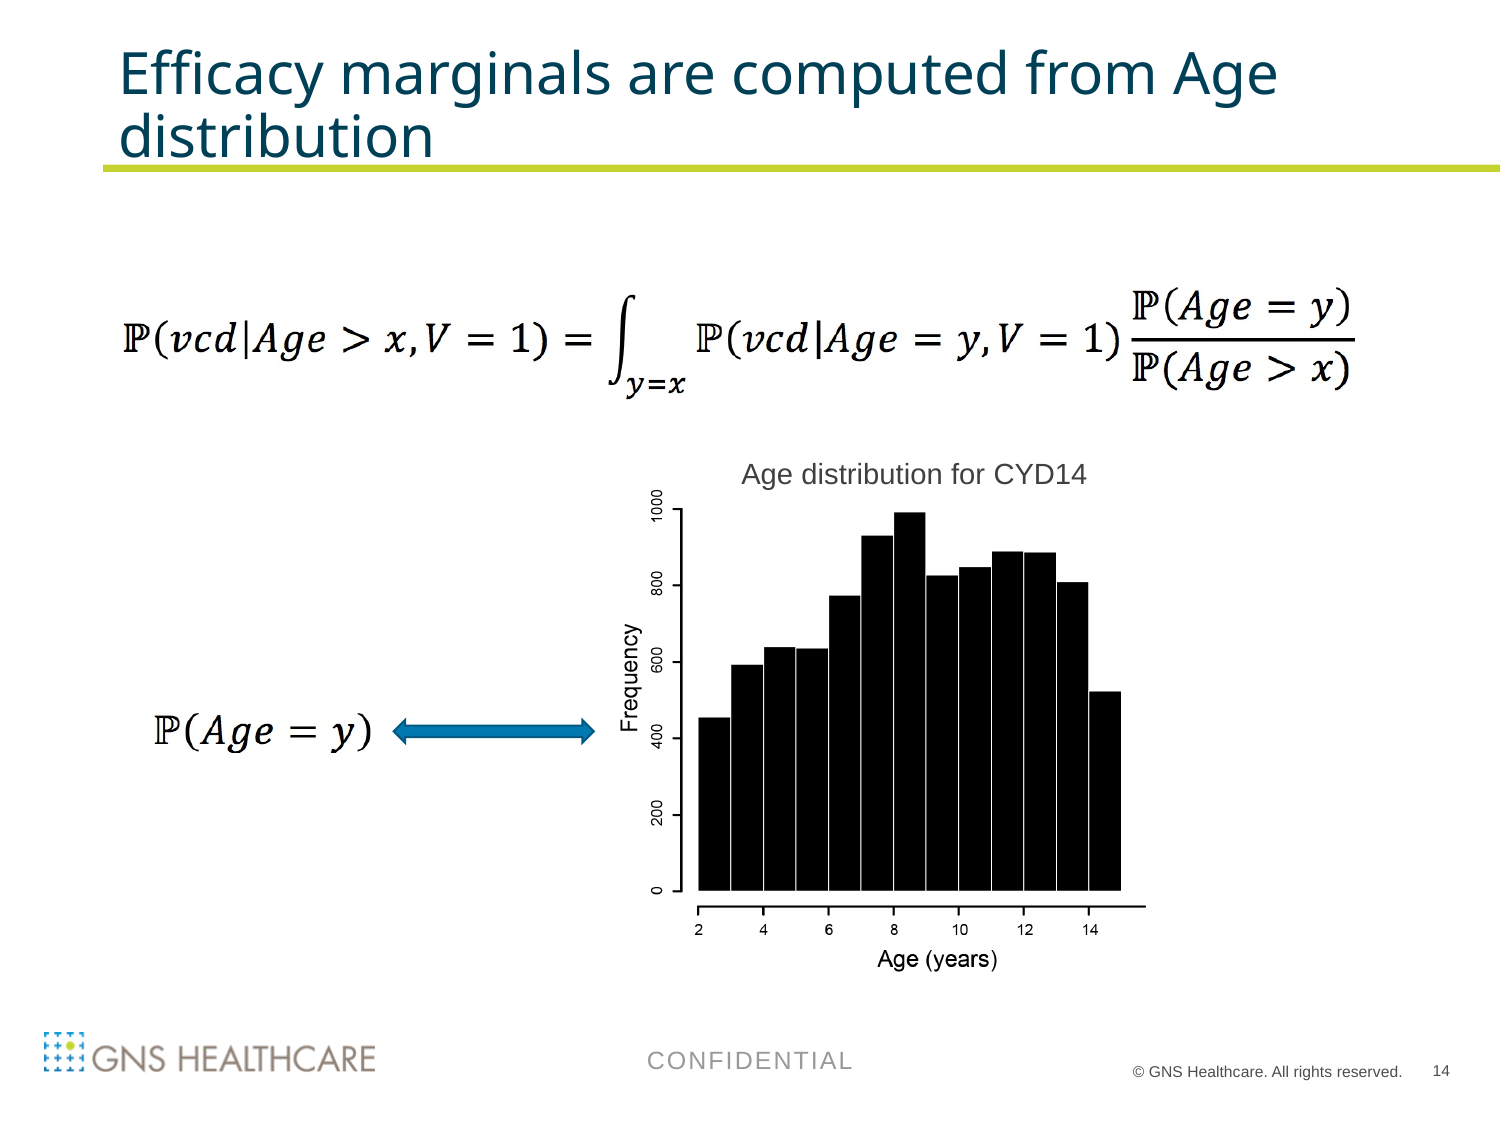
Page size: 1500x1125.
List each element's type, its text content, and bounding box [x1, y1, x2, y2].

slide_number 14 [1417, 1053, 1472, 1114]
picture [44, 1032, 375, 1073]
text_box [412, 717, 596, 746]
picture [103, 691, 412, 772]
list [617, 489, 1146, 974]
picture [51, 211, 1449, 450]
text_box Age distribution for CYD14 [726, 450, 1104, 489]
title Efficacy marginals are computed from Age distribution [103, 43, 1490, 172]
